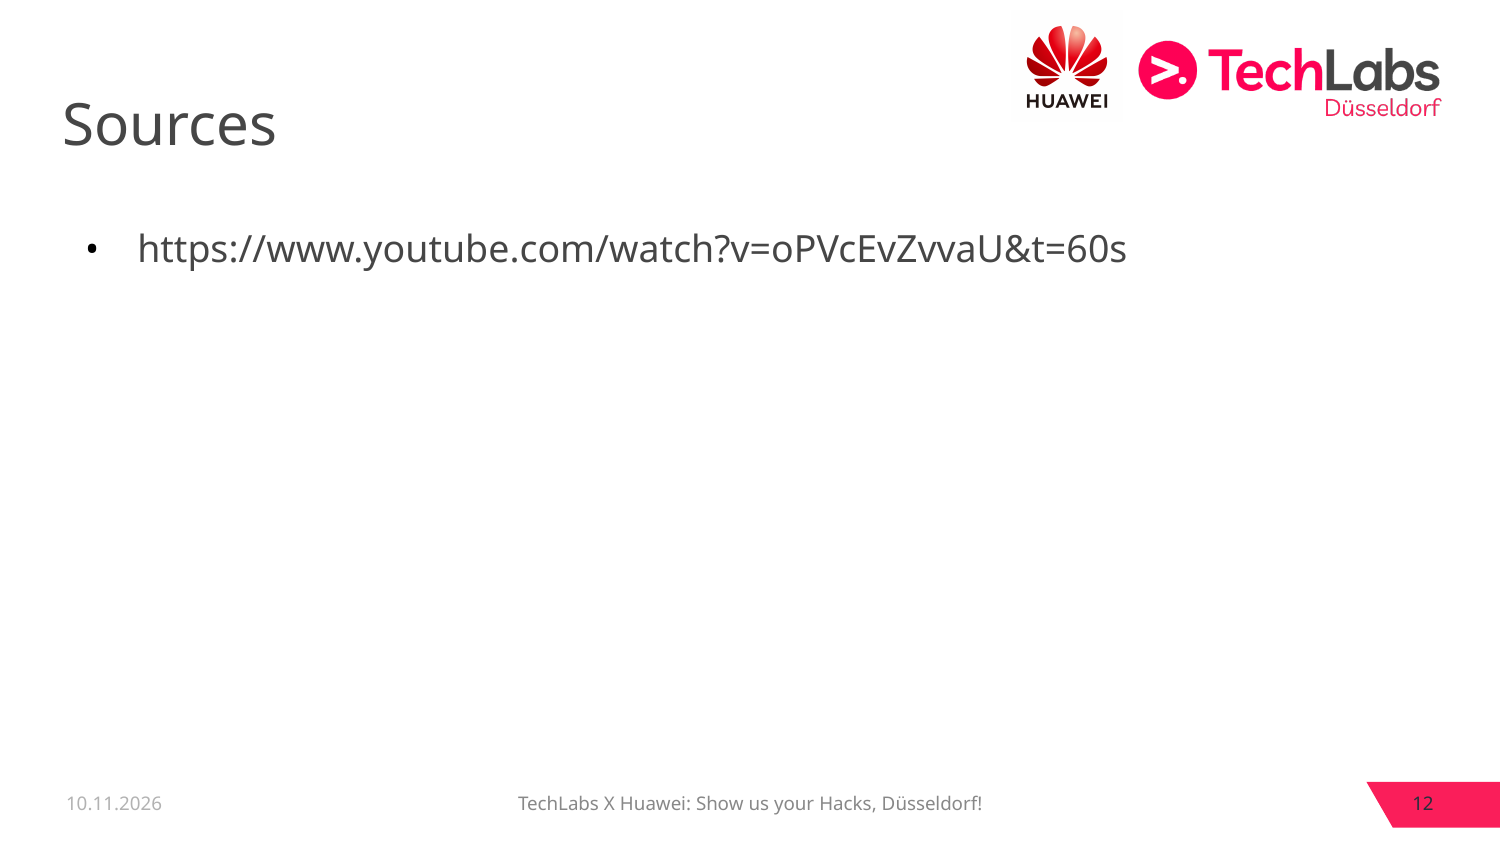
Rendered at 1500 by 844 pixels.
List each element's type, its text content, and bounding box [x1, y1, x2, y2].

picture [1011, 0, 1500, 303]
slide_number 12 [1111, 782, 1449, 828]
title Sources [51, 44, 1449, 208]
footer TechLabs X Huawei: Show us your Hacks, Düsseldorf! [496, 782, 1004, 827]
list https://www.youtube.com/watch?v=oPVcEvZvvaU&t=60s [51, 224, 1449, 760]
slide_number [51, 782, 389, 828]
